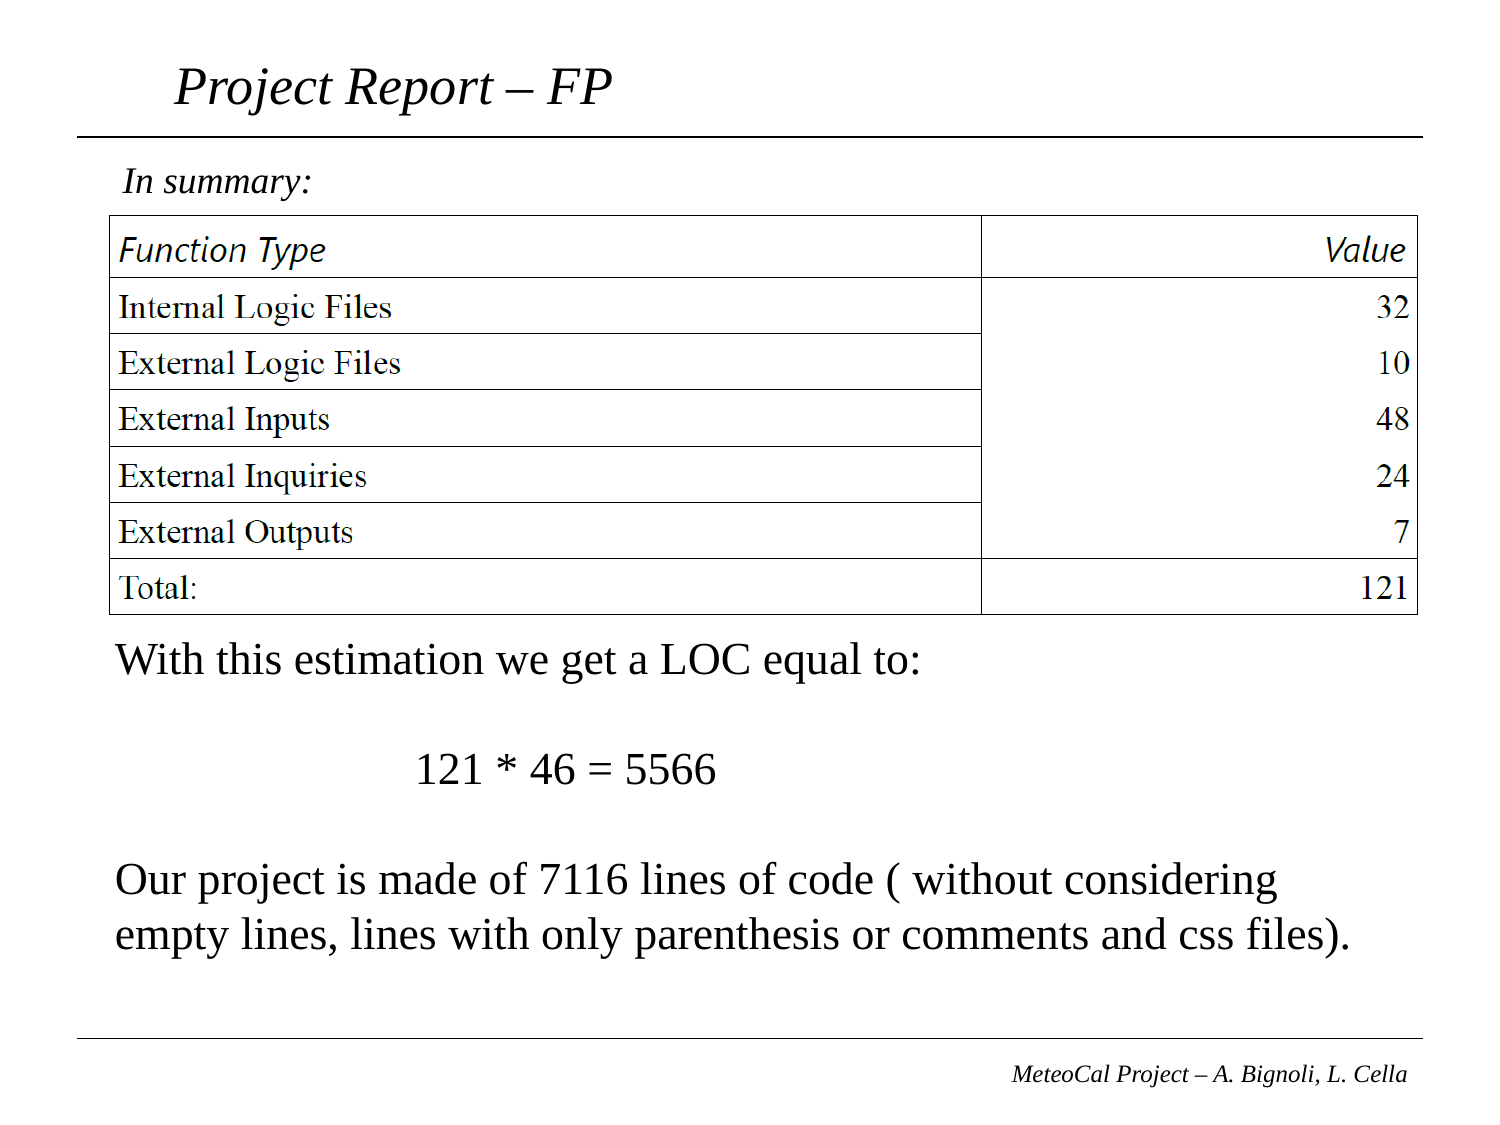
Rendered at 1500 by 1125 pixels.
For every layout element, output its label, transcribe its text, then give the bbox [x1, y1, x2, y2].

title Project Report – FP [159, 42, 1424, 124]
text_box With this estimation we get a LOC equal to: 121 * 46 = 5566 Our project is made of 7116 lines of code ( without considering empty lines, lines with only parenthesis or comments and css files). [100, 625, 1400, 967]
picture [100, 208, 1424, 618]
text_box In summary: [107, 148, 329, 207]
footer MeteoCal Project – A. Bignoli, L. Cella [76, 1042, 1424, 1103]
